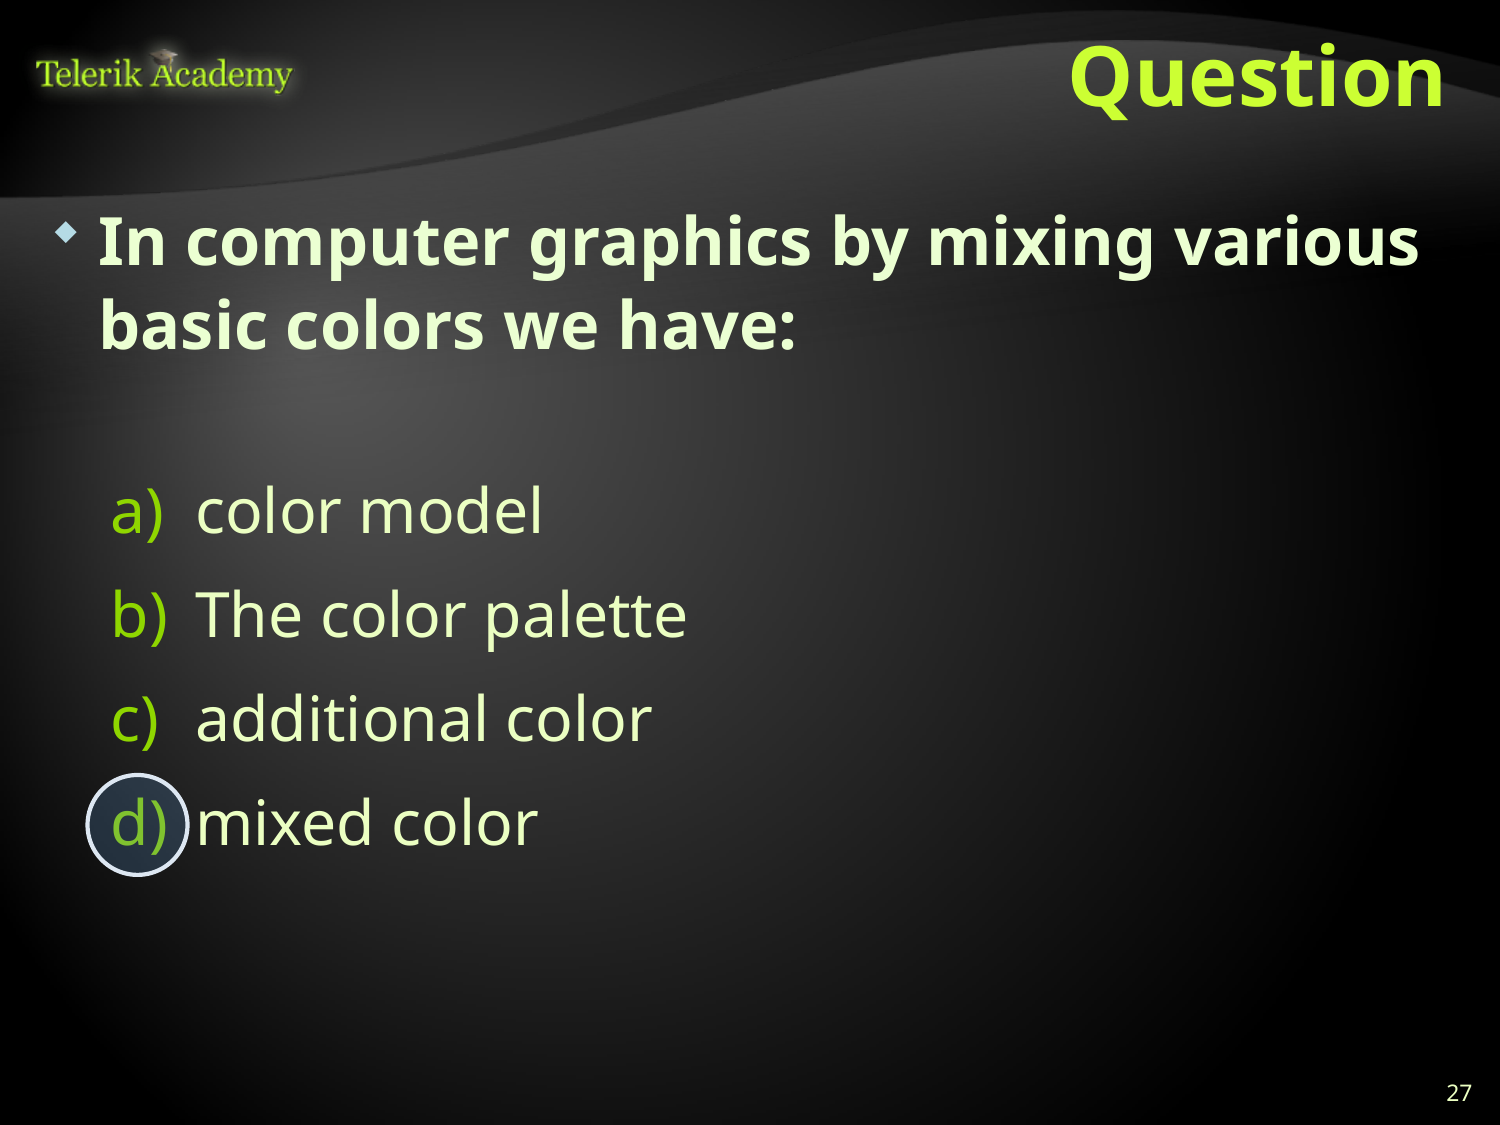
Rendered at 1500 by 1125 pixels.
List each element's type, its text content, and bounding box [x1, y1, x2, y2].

text_box [85, 772, 190, 877]
picture [0, 0, 1500, 1125]
slide_number 27 [1412, 1074, 1488, 1113]
title Question [300, 12, 1463, 150]
list In computer graphics by mixing various basic colors we have: color model The color palette additional color mixed color [37, 187, 1463, 1075]
